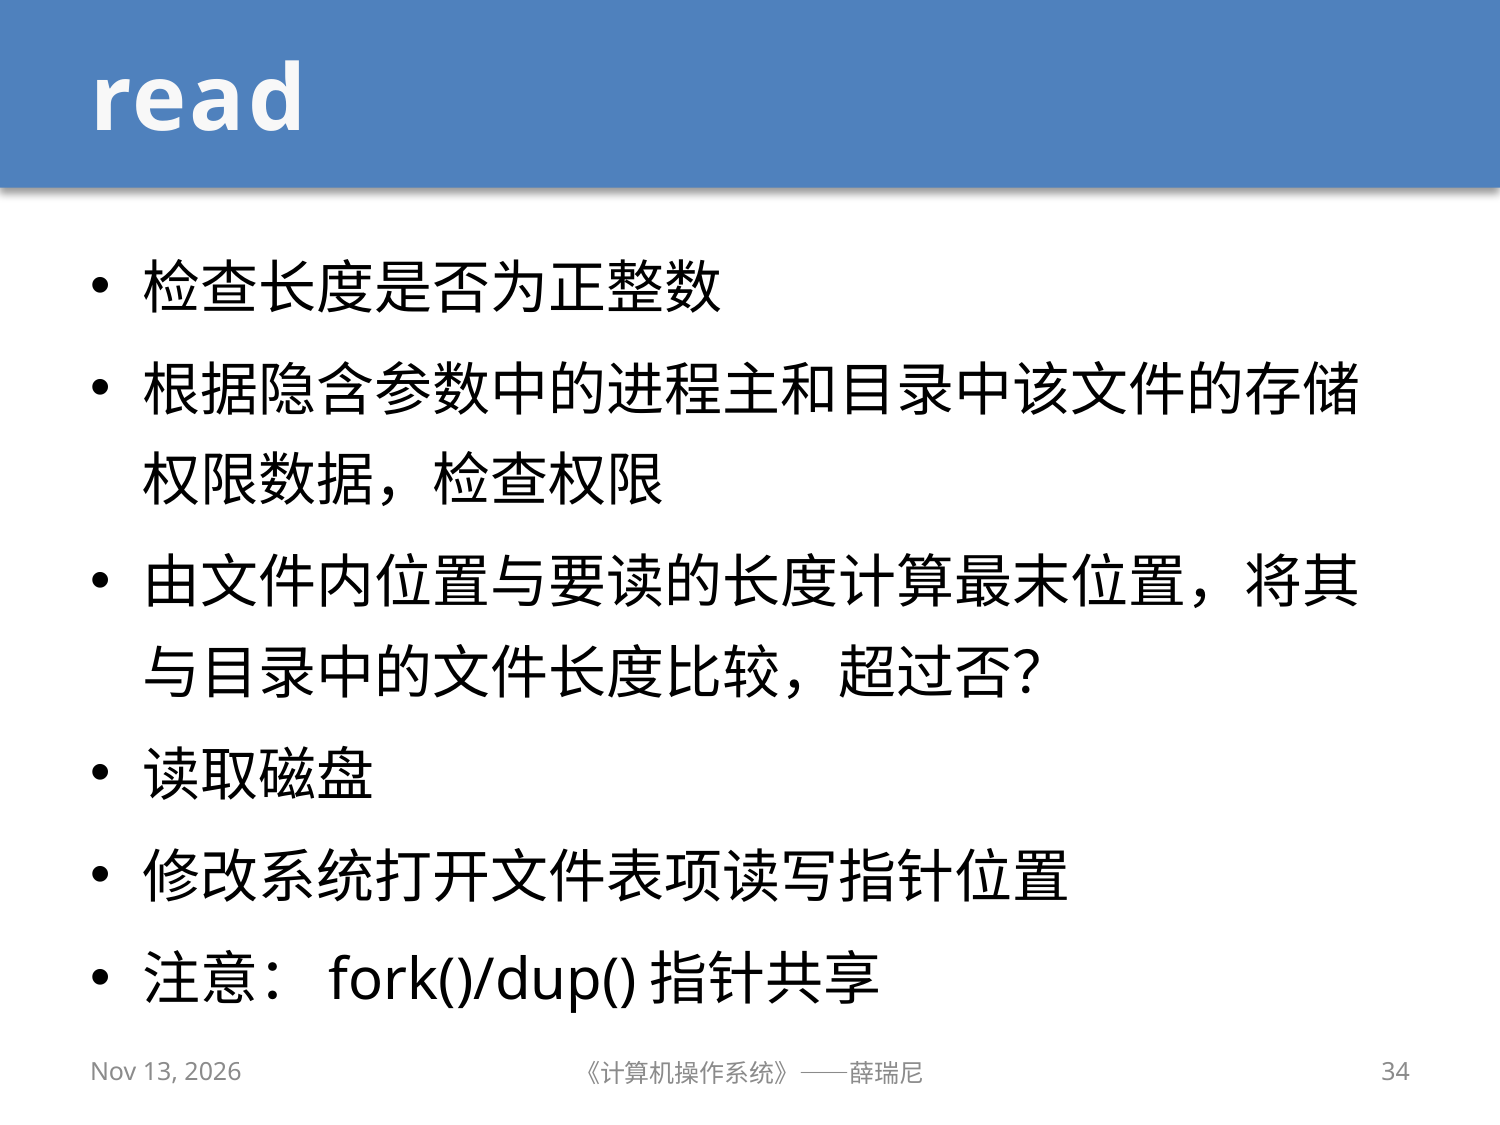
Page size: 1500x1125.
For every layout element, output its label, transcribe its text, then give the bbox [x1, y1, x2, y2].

list 检查长度是否为正整数 根据隐含参数中的进程主和目录中该文件的存储权限数据，检查权限 由文件内位置与要读的长度计算最末位置，将其与目录中的文件长度比较，超过否？ 读取磁盘 修改系统打开文件表项读写指针位置 注意：fork()/dup()指针共享 [75, 221, 1425, 1021]
title read [75, 0, 1425, 188]
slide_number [75, 1042, 425, 1103]
slide_number 34 [1074, 1042, 1425, 1103]
footer 《计算机操作系统》——薛瑞尼 [512, 1042, 988, 1103]
